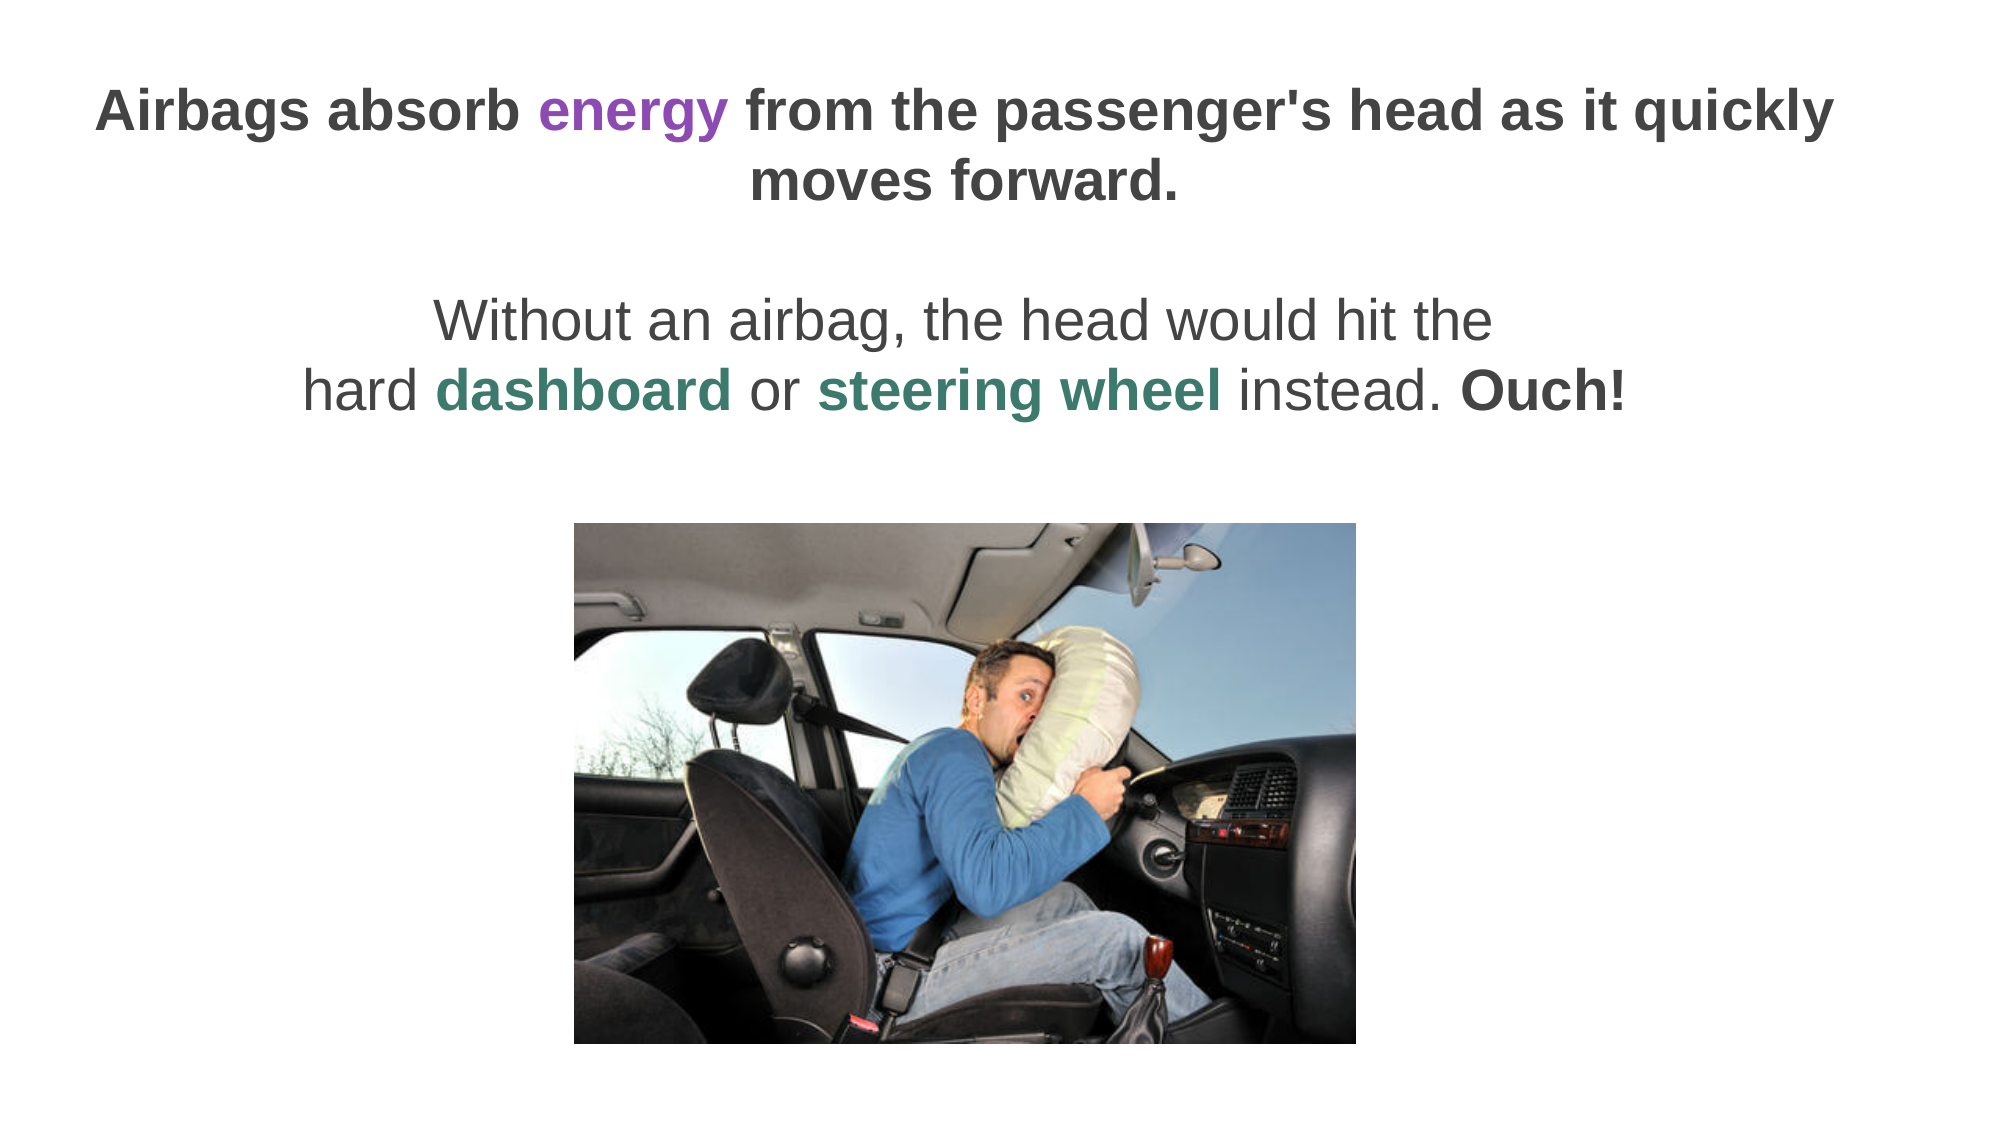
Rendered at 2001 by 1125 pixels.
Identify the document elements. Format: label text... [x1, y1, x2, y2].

picture [574, 523, 1356, 1044]
text_box Airbags absorb energy from the passenger's head as it quickly moves forward. Without an airbag, the head would hit the hard dashboard or steering wheel instead. Ouch! [44, 64, 1886, 430]
